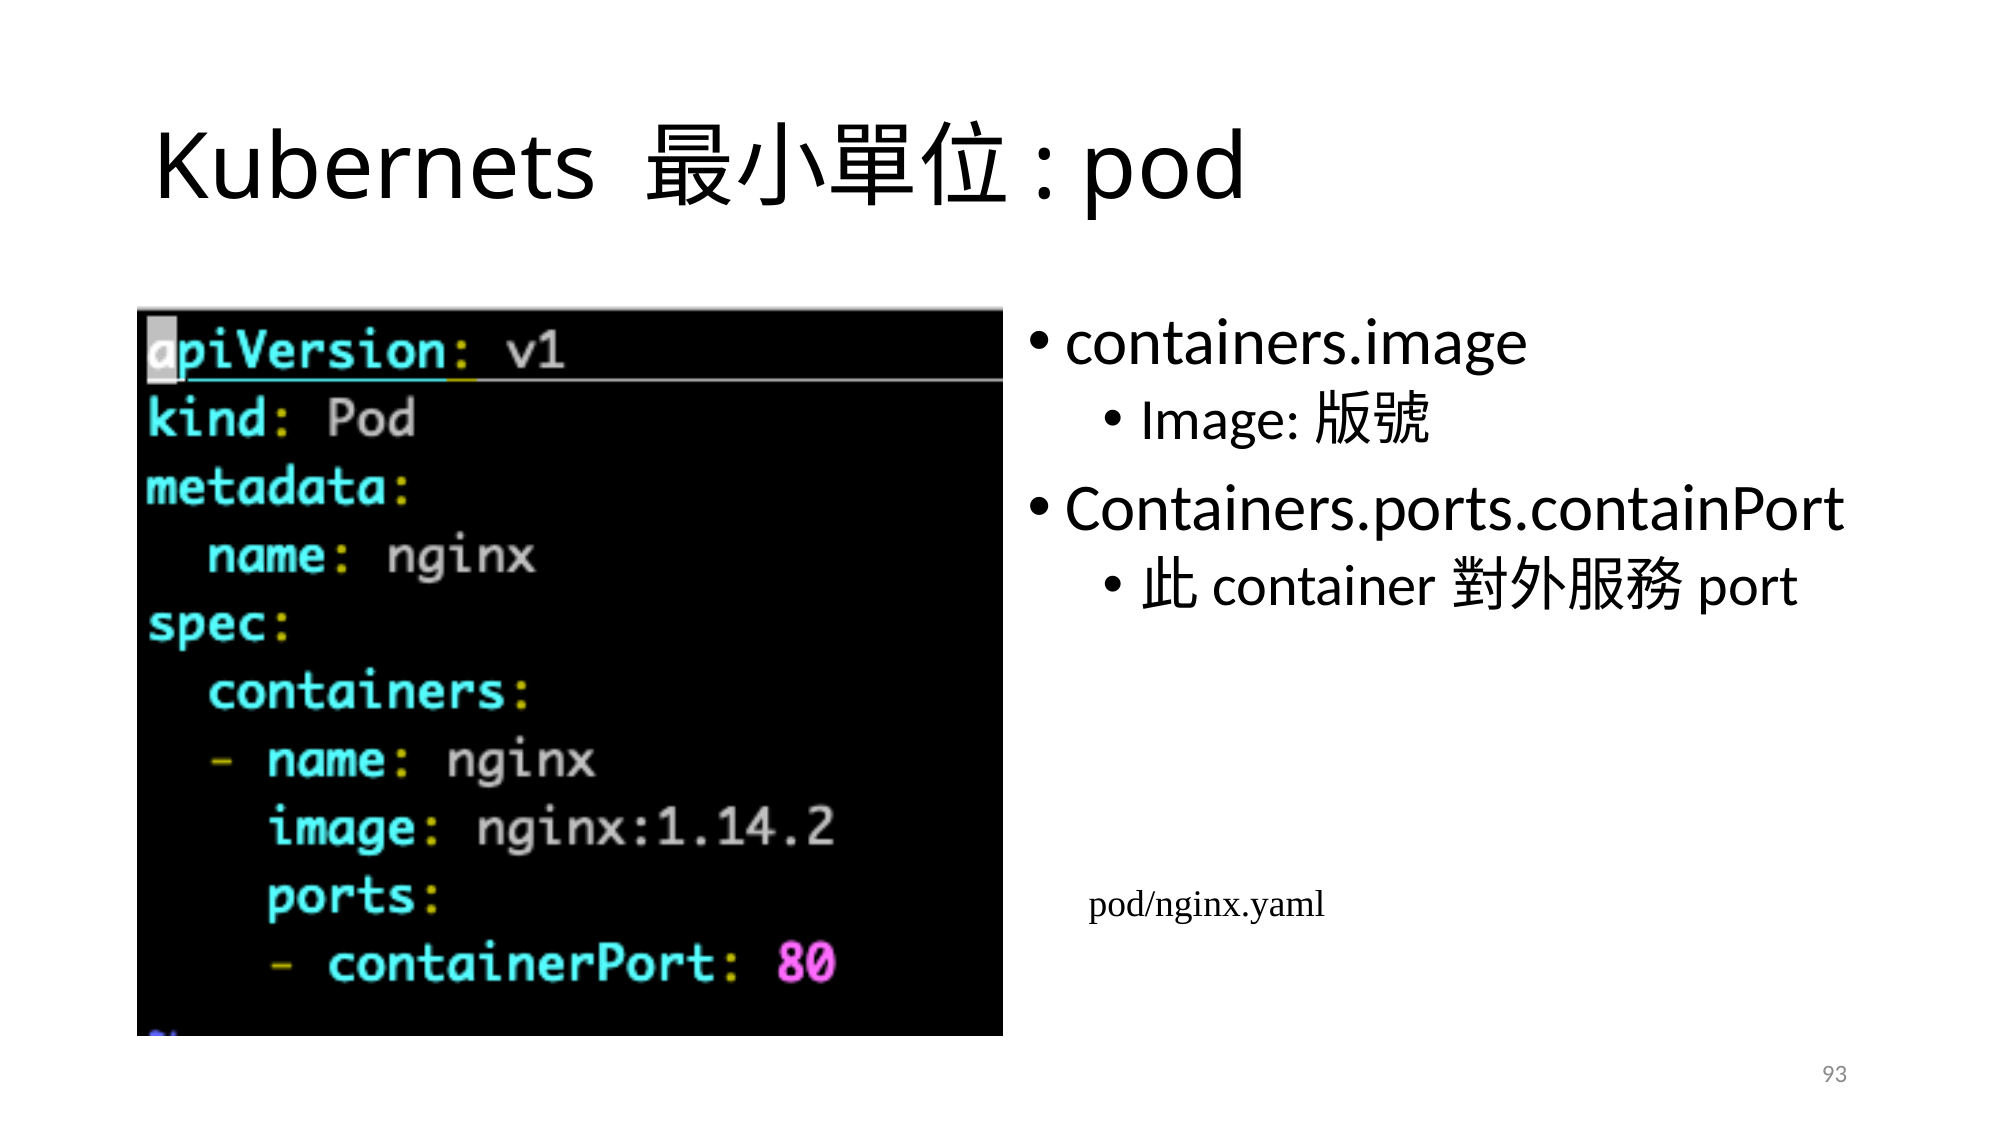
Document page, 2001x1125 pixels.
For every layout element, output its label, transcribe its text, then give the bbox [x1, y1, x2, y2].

text_box pod/nginx.yaml [1073, 871, 2000, 932]
title Kubernets 最小單位: pod [137, 59, 1863, 278]
picture [137, 306, 1003, 1036]
slide_number 93 [1412, 1042, 1863, 1103]
list containers.image Image:版號 Containers.ports.containPort 此container對外服務port [1012, 299, 1863, 1014]
